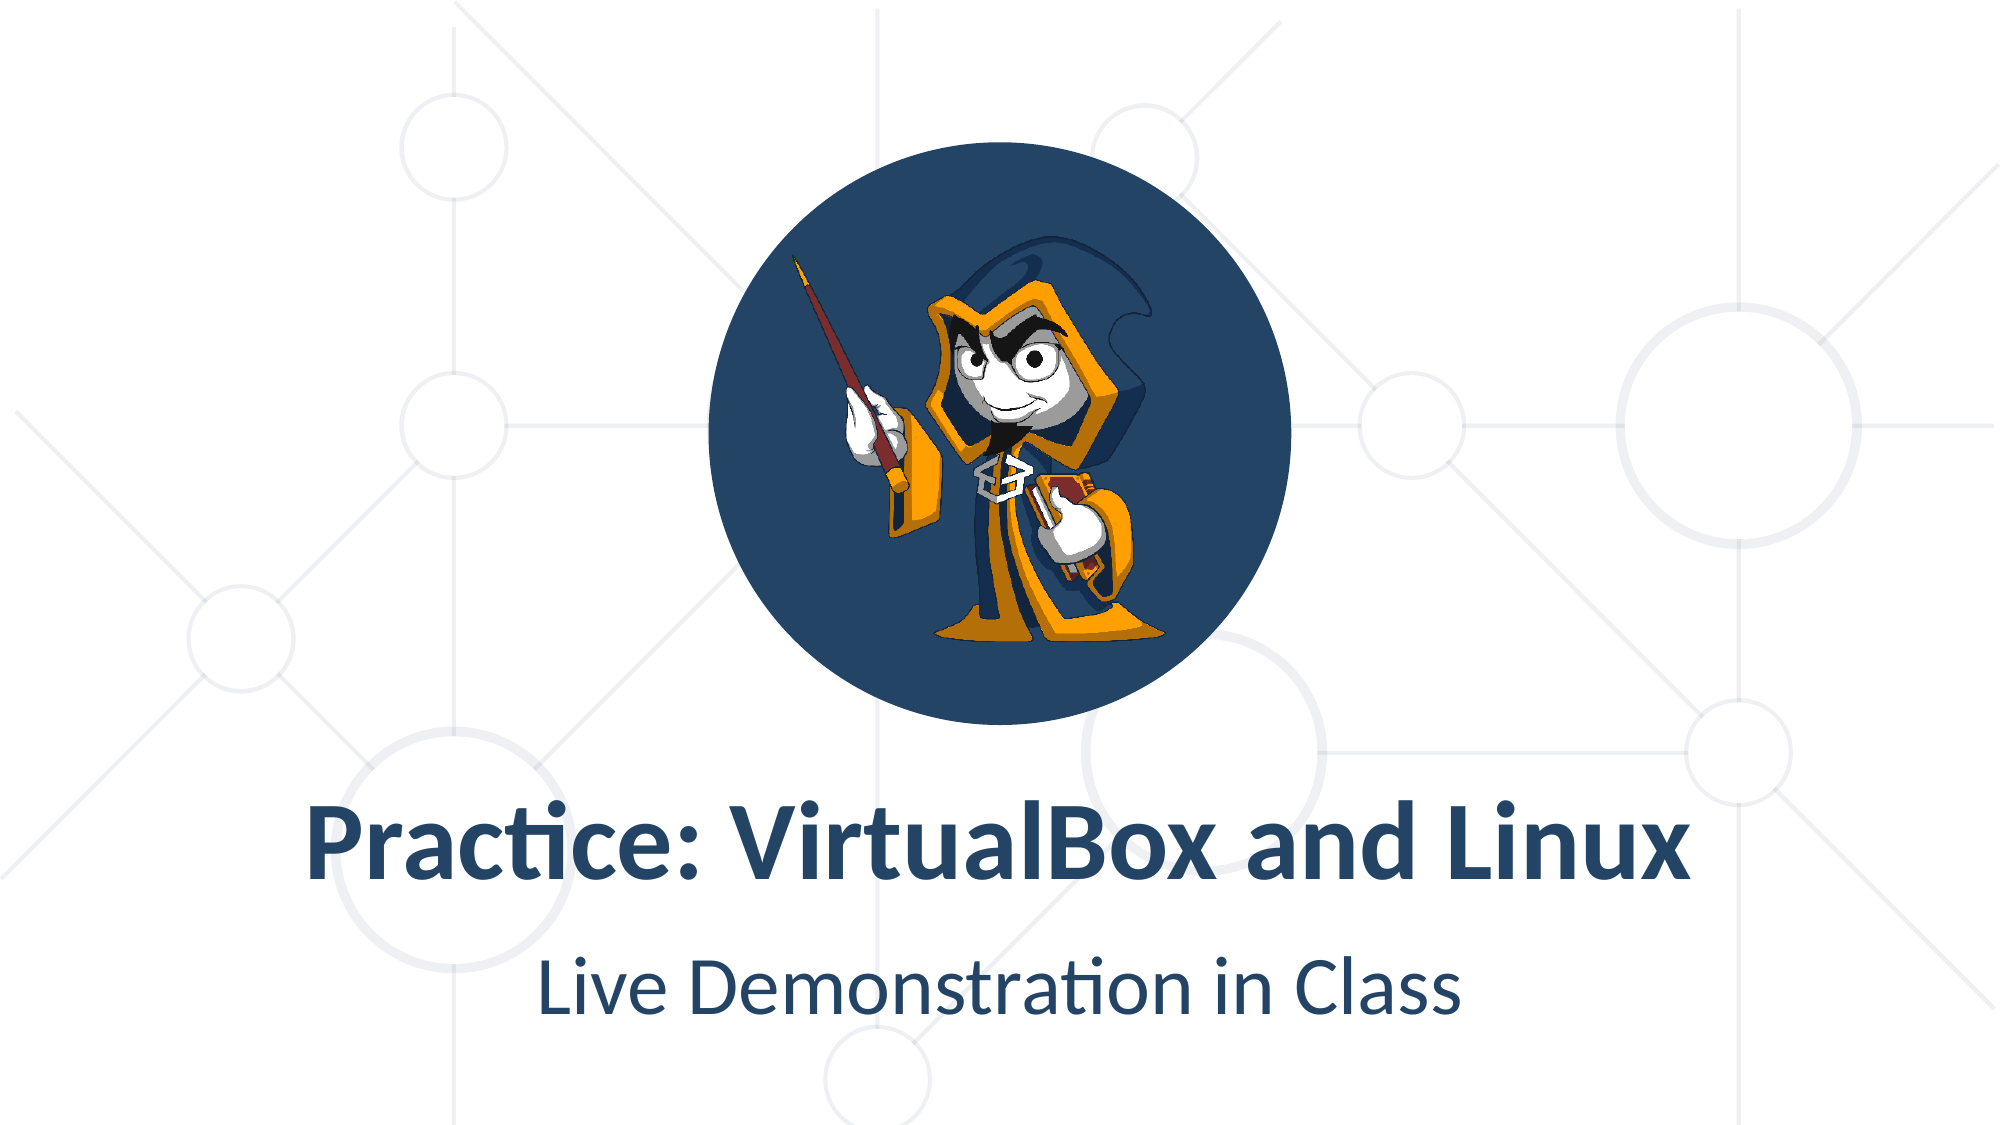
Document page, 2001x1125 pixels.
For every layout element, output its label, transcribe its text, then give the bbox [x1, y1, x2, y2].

picture [778, 200, 1202, 659]
subtitle Live Demonstration in Class [100, 916, 1900, 1043]
title Practice: VirtualBox and Linux [100, 771, 1900, 898]
